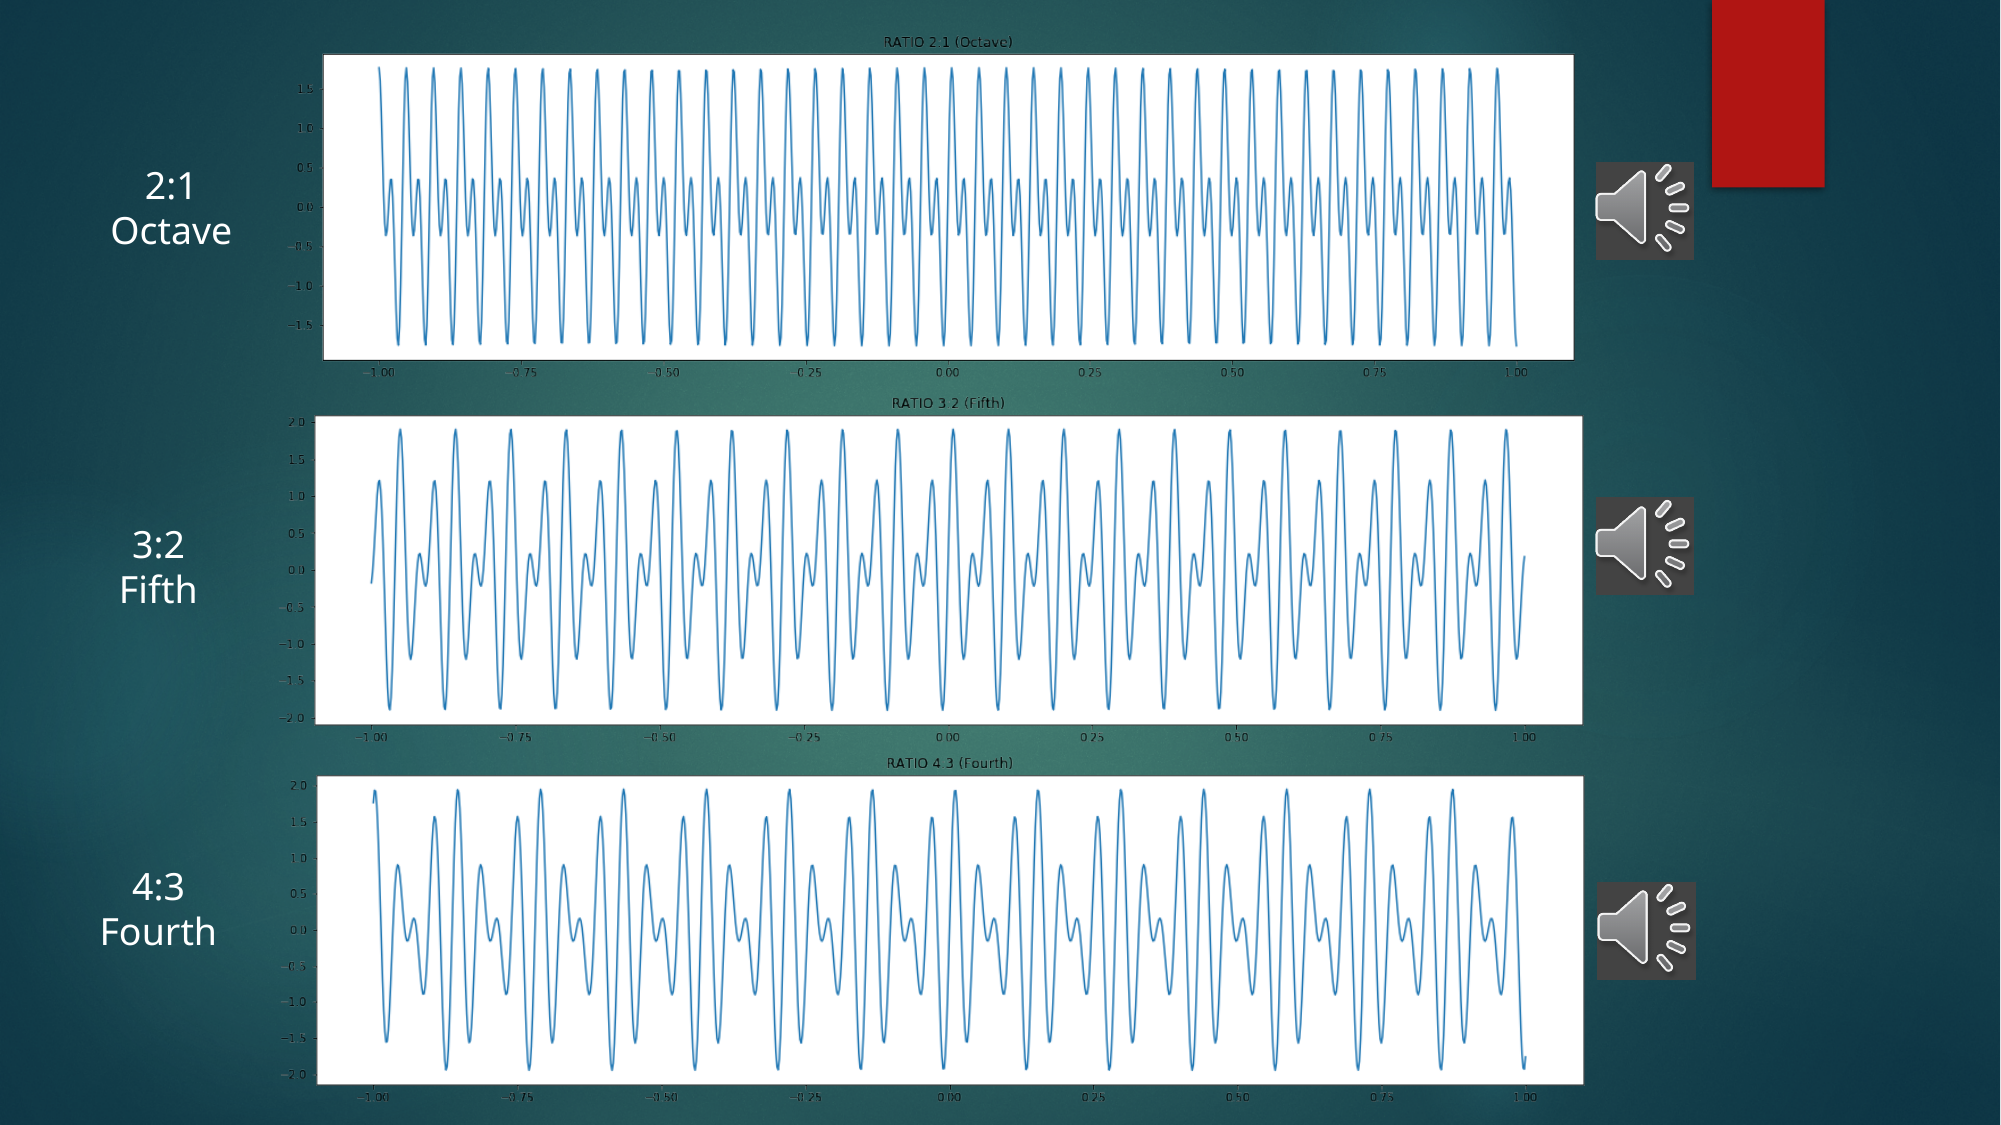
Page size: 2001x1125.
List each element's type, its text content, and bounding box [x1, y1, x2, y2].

picture [0, 389, 1697, 1125]
picture [279, 0, 1585, 387]
text_box 2:1 Octave [50, 154, 273, 260]
text_box 3:2 Fifth [37, 513, 264, 619]
picture [1594, 160, 1696, 261]
text_box 4:3 Fourth [37, 855, 266, 961]
